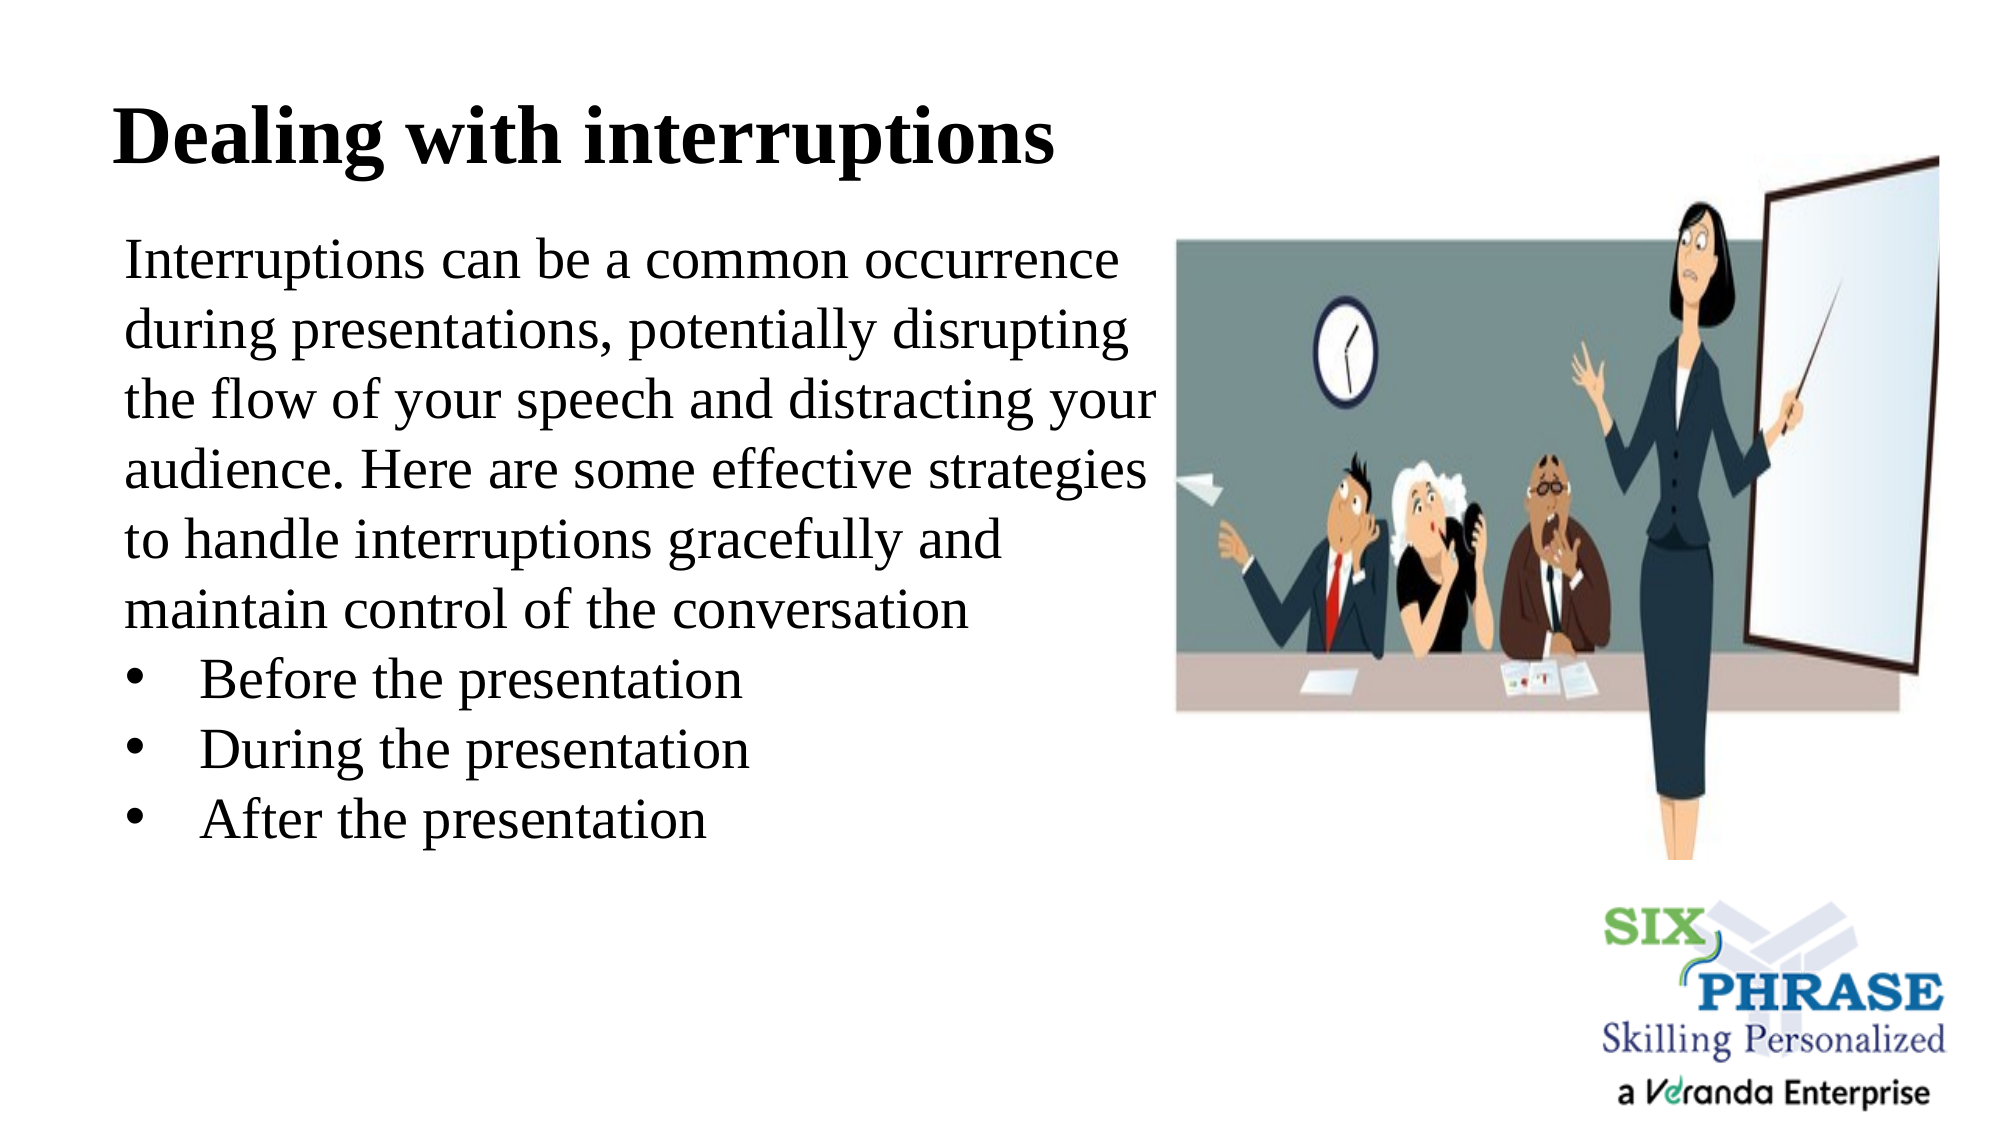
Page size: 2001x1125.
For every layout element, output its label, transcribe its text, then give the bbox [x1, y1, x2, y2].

picture [1582, 883, 1968, 1125]
picture [1172, 153, 1940, 860]
text_box Dealing with interruptions [97, 73, 1610, 149]
text_box Interruptions can be a common occurrence during presentations, potentially disrupting the flow of your speech and distracting your audience. Here are some effective strategies to handle interruptions gracefully and maintain control of the conversation Before the presentation During the presentation After the presentation [110, 213, 1202, 903]
